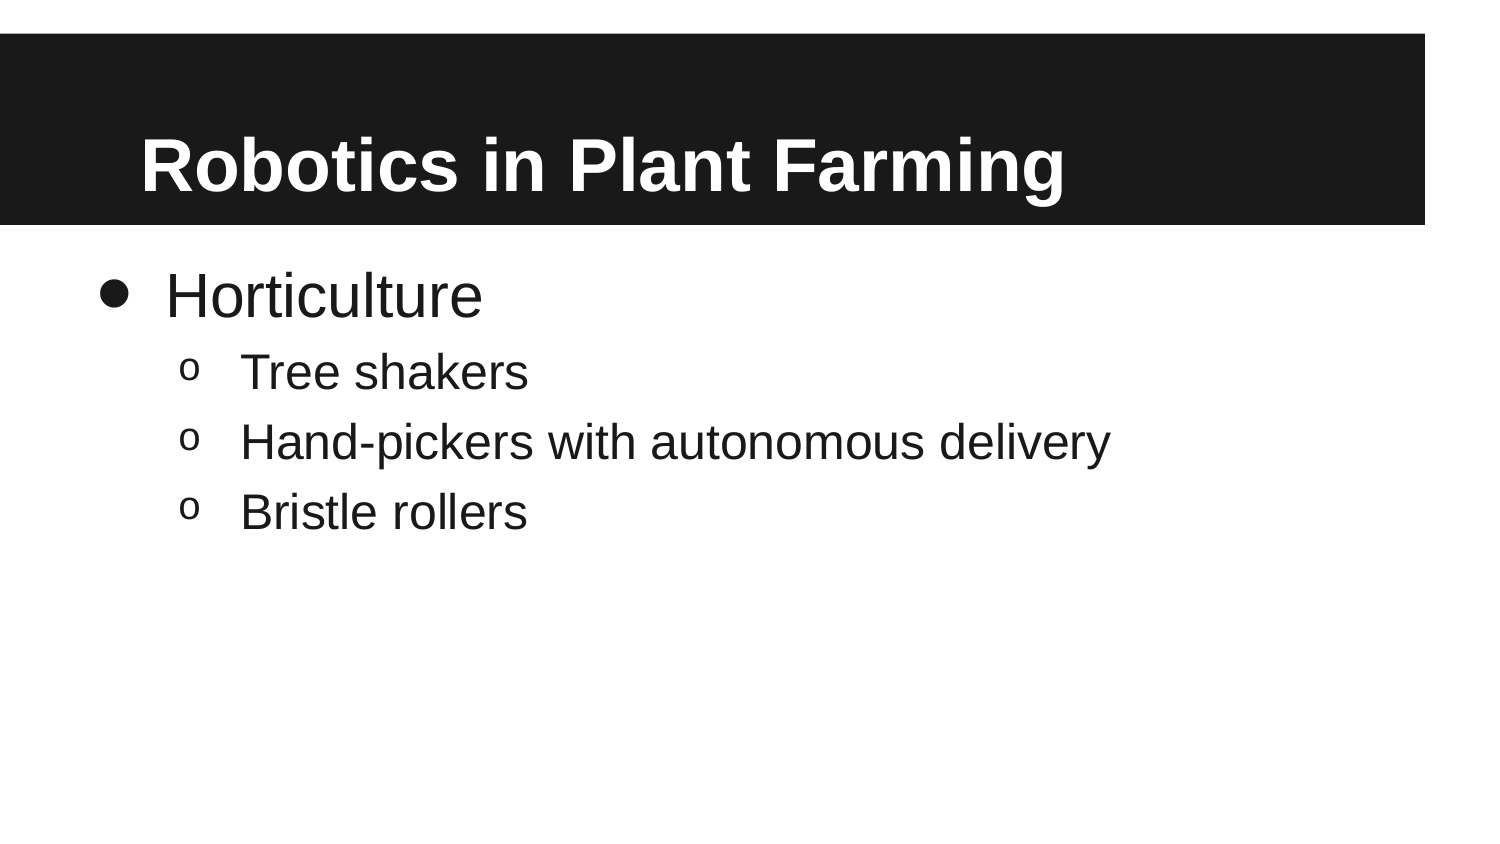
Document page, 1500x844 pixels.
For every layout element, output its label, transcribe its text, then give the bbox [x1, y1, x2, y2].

list Horticulture Tree shakers Hand-pickers with autonomous delivery Bristle rollers [75, 239, 1425, 808]
title Robotics in Plant Farming [75, 33, 1425, 221]
